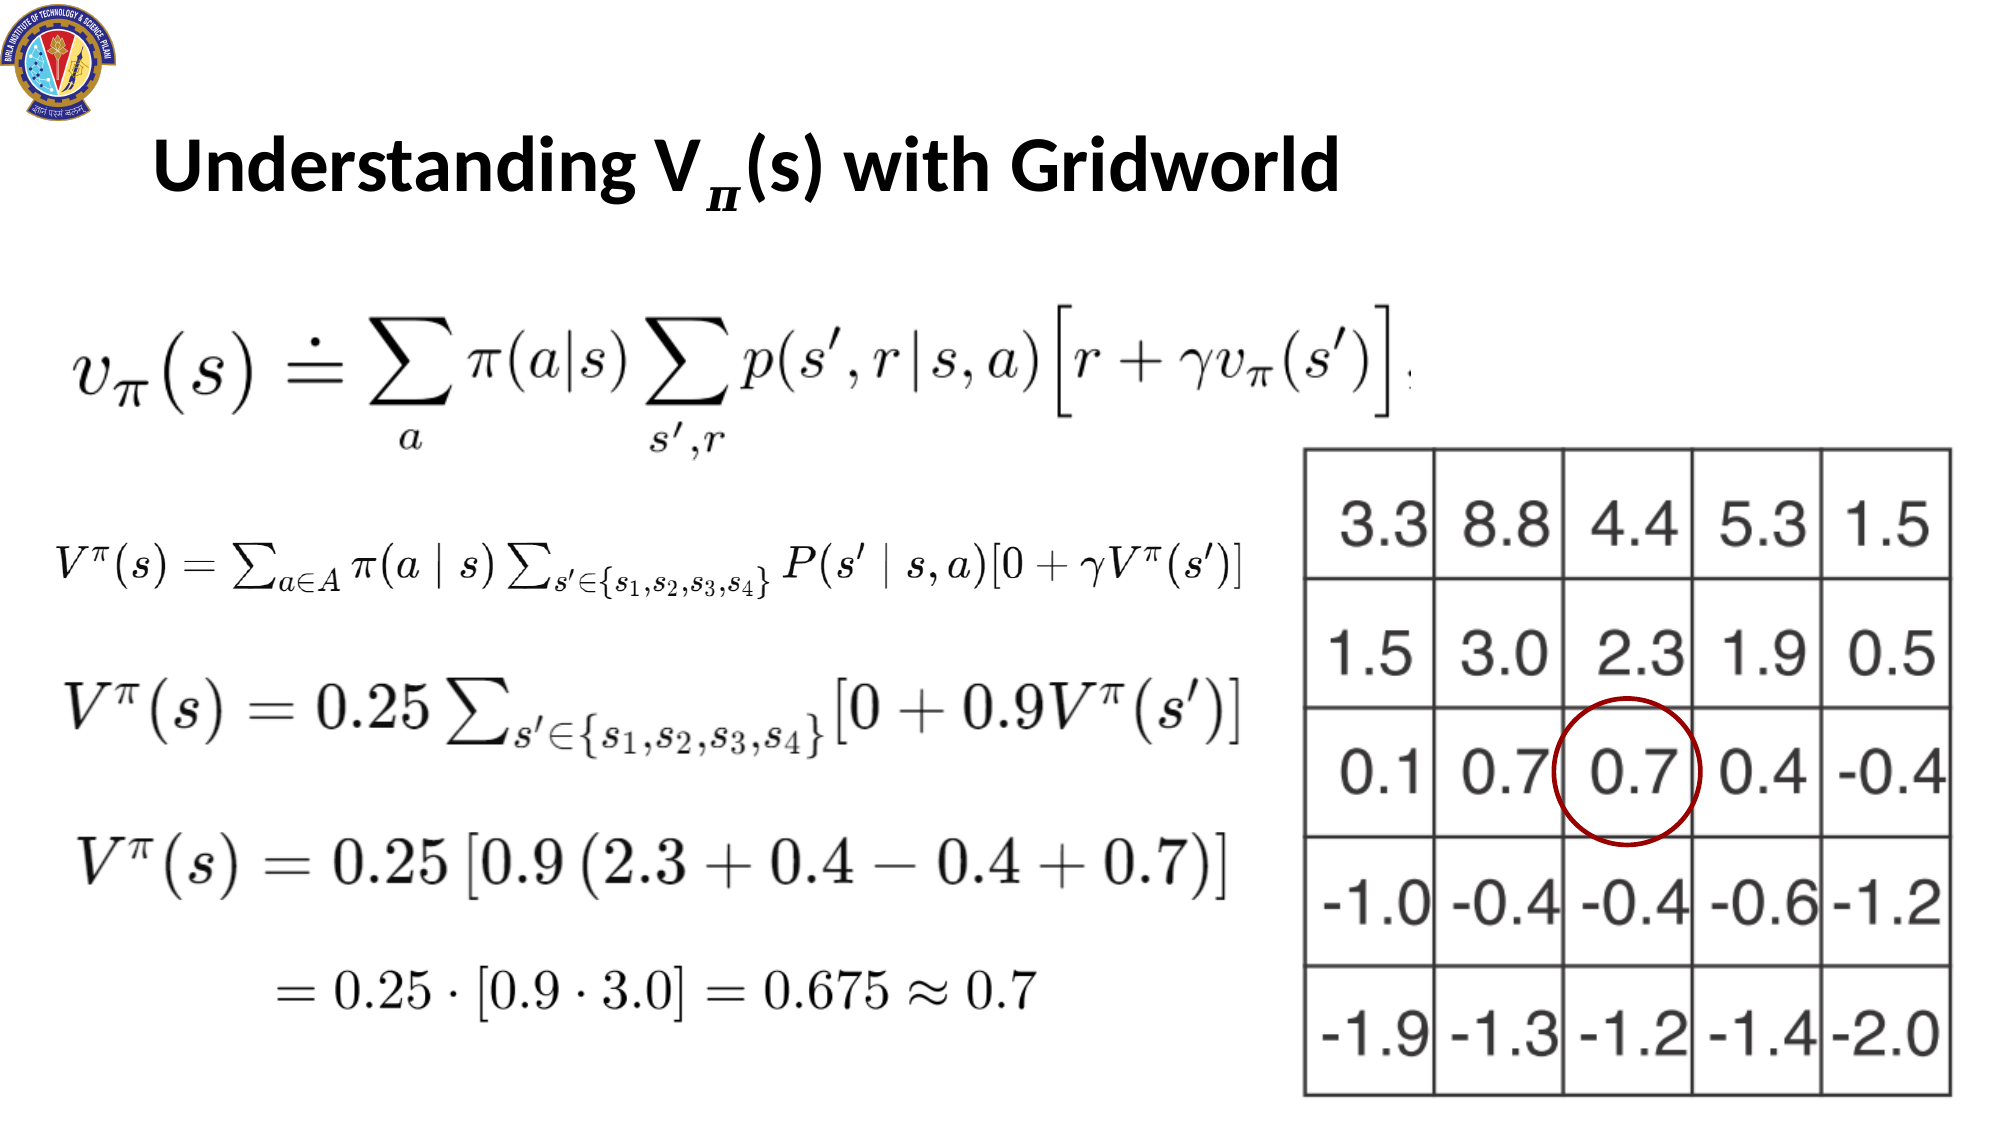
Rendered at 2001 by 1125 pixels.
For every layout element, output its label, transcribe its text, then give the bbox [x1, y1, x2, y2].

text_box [37, 289, 1412, 1038]
picture [1294, 438, 1960, 1105]
title Understanding V𝝅(s) with Gridworld [137, 59, 1863, 265]
picture [0, 4, 116, 121]
